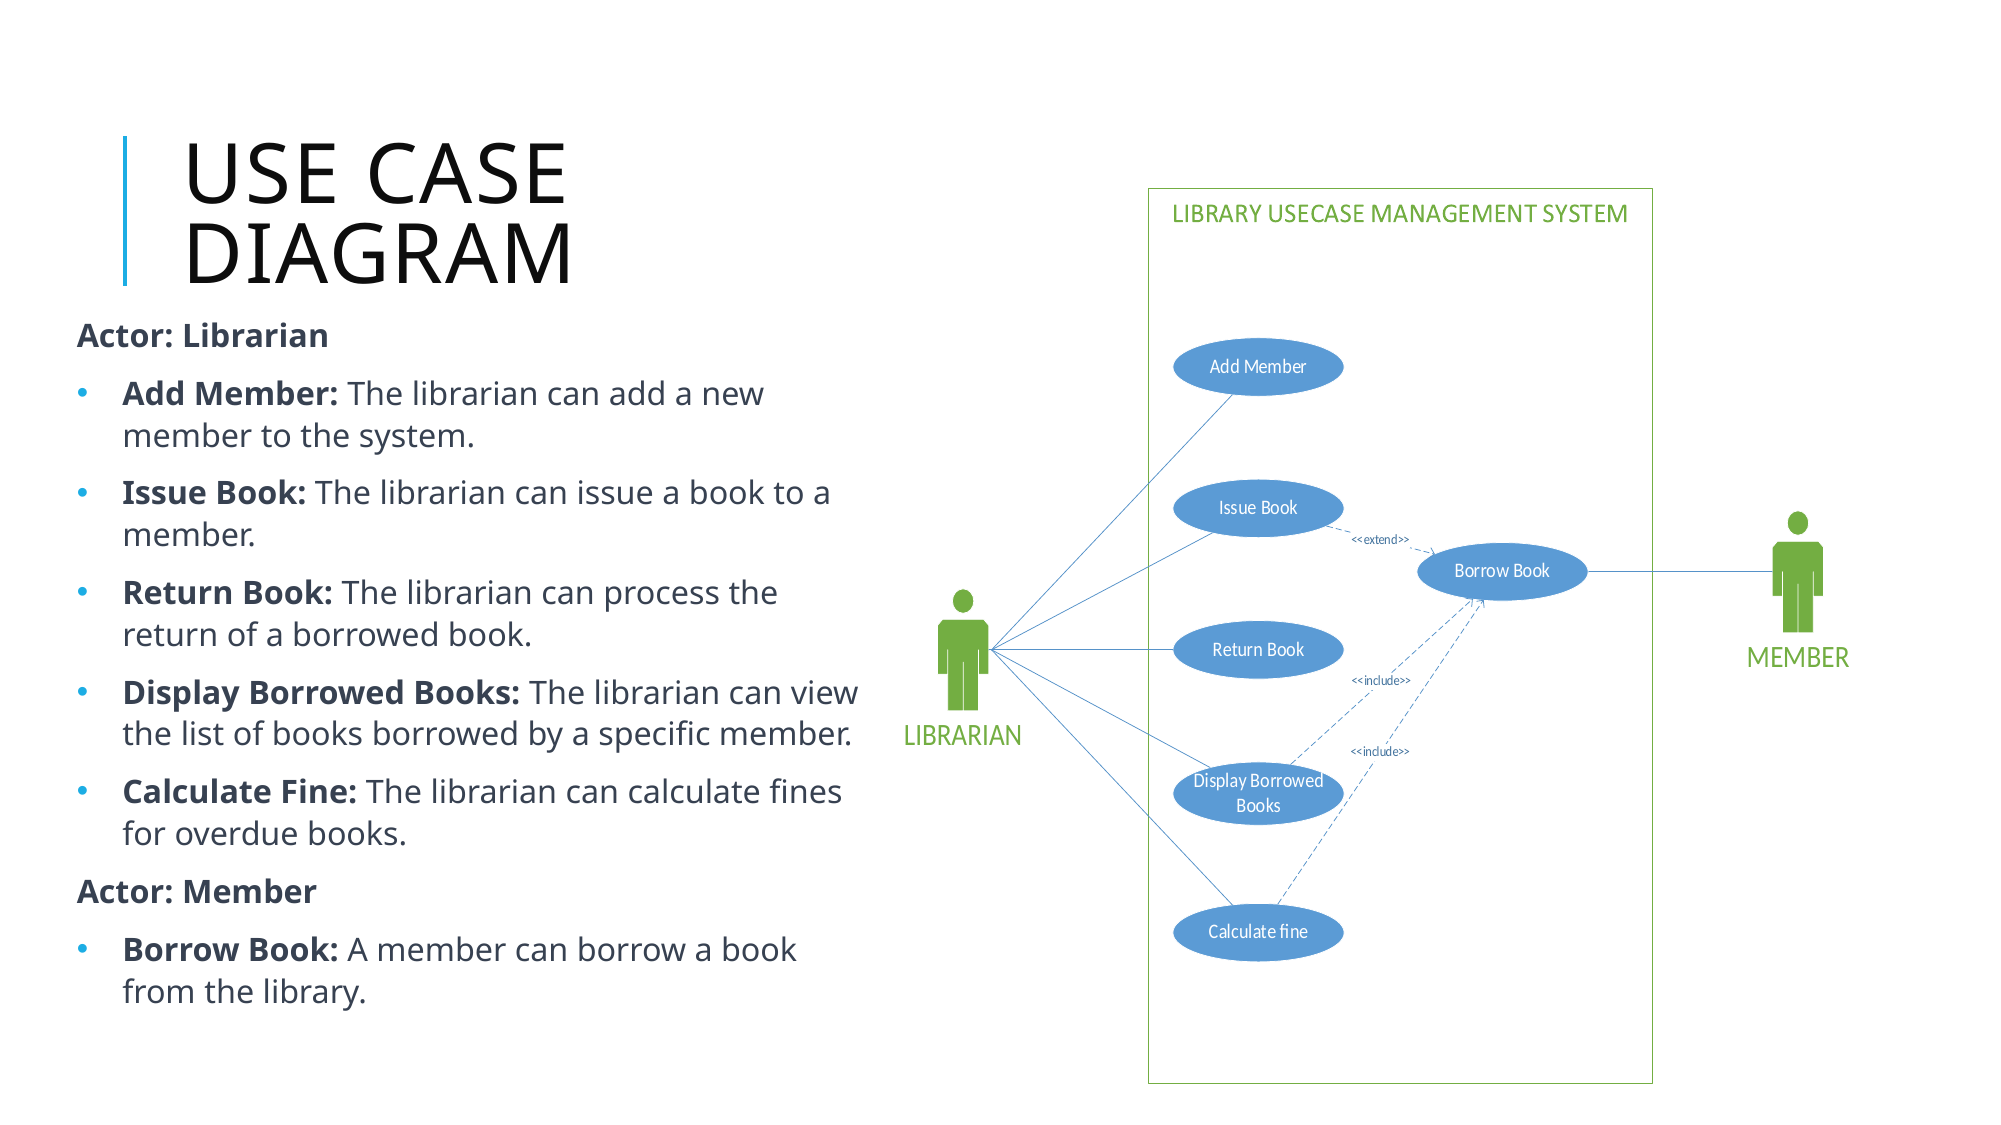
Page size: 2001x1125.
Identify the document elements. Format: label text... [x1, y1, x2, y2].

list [887, 184, 1870, 1085]
title Use case diagram [168, 77, 888, 304]
list Actor: Librarian Add Member: The librarian can add a new member to the system. Issue Book: The librarian can issue a book to a member. Return Book: The librarian can process the return of a borrowed book. Display Borrowed Books: The librarian can view the list of books borrowed by a specific member. Calculate Fine: The librarian can calculate fines for overdue books. Actor: Member Borrow Book: A member can borrow a book from the library. [61, 304, 880, 1048]
